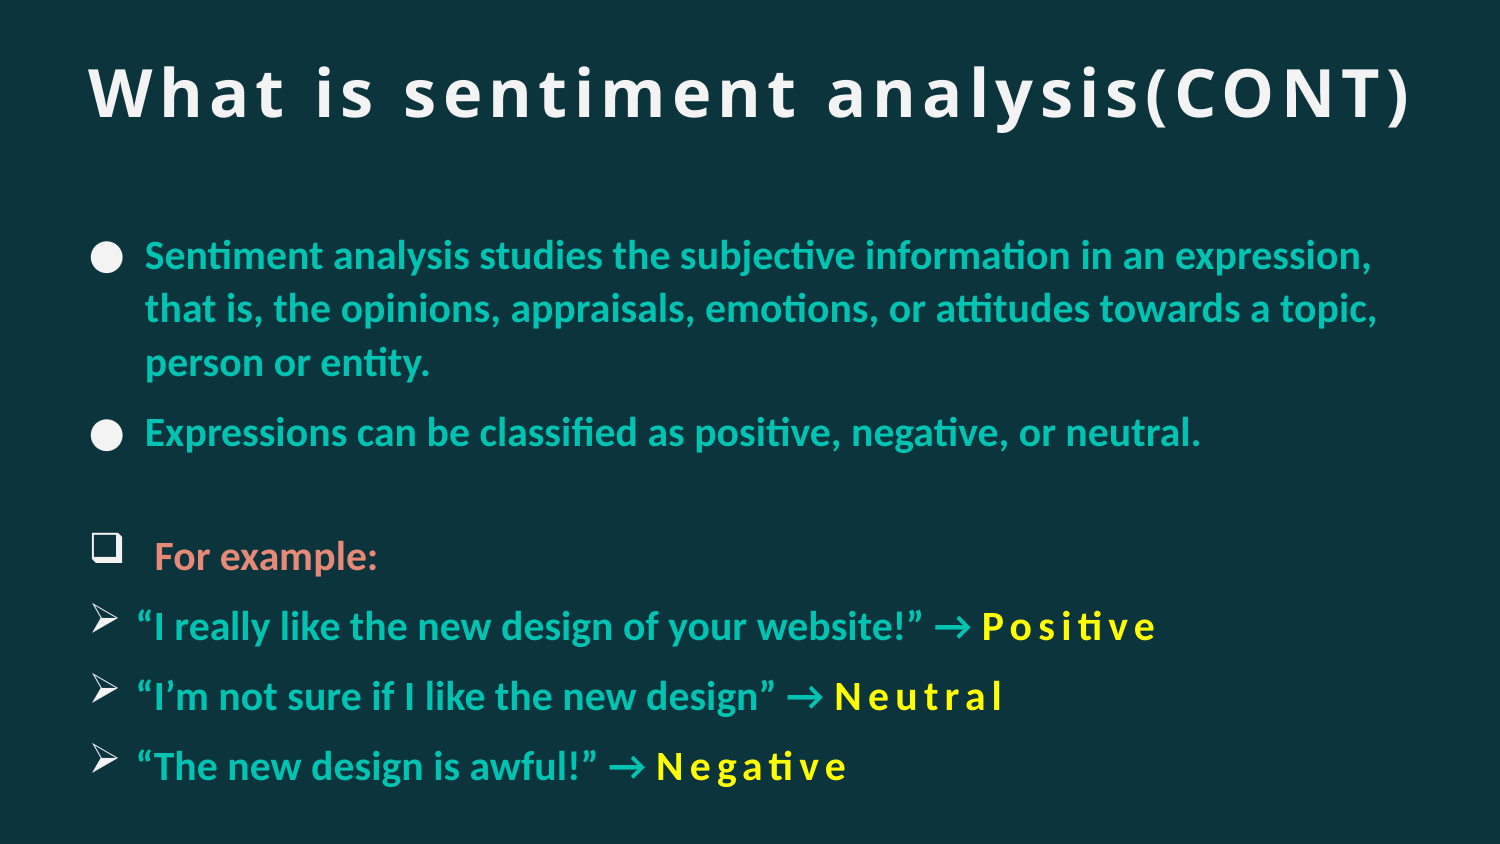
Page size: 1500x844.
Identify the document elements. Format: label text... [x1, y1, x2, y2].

title What is sentiment analysis(CONT) [73, 35, 1427, 152]
list Sentiment analysis studies the subjective information in an expression, that is, the opinions, appraisals, emotions, or attitudes towards a topic, person or entity. Expressions can be classified as positive, negative, or neutral. For example: “I really like the new design of your website!” → Positive “I’m not sure if I like the new design” → Neutral “The new design is awful!” → Negative [73, 209, 1427, 827]
